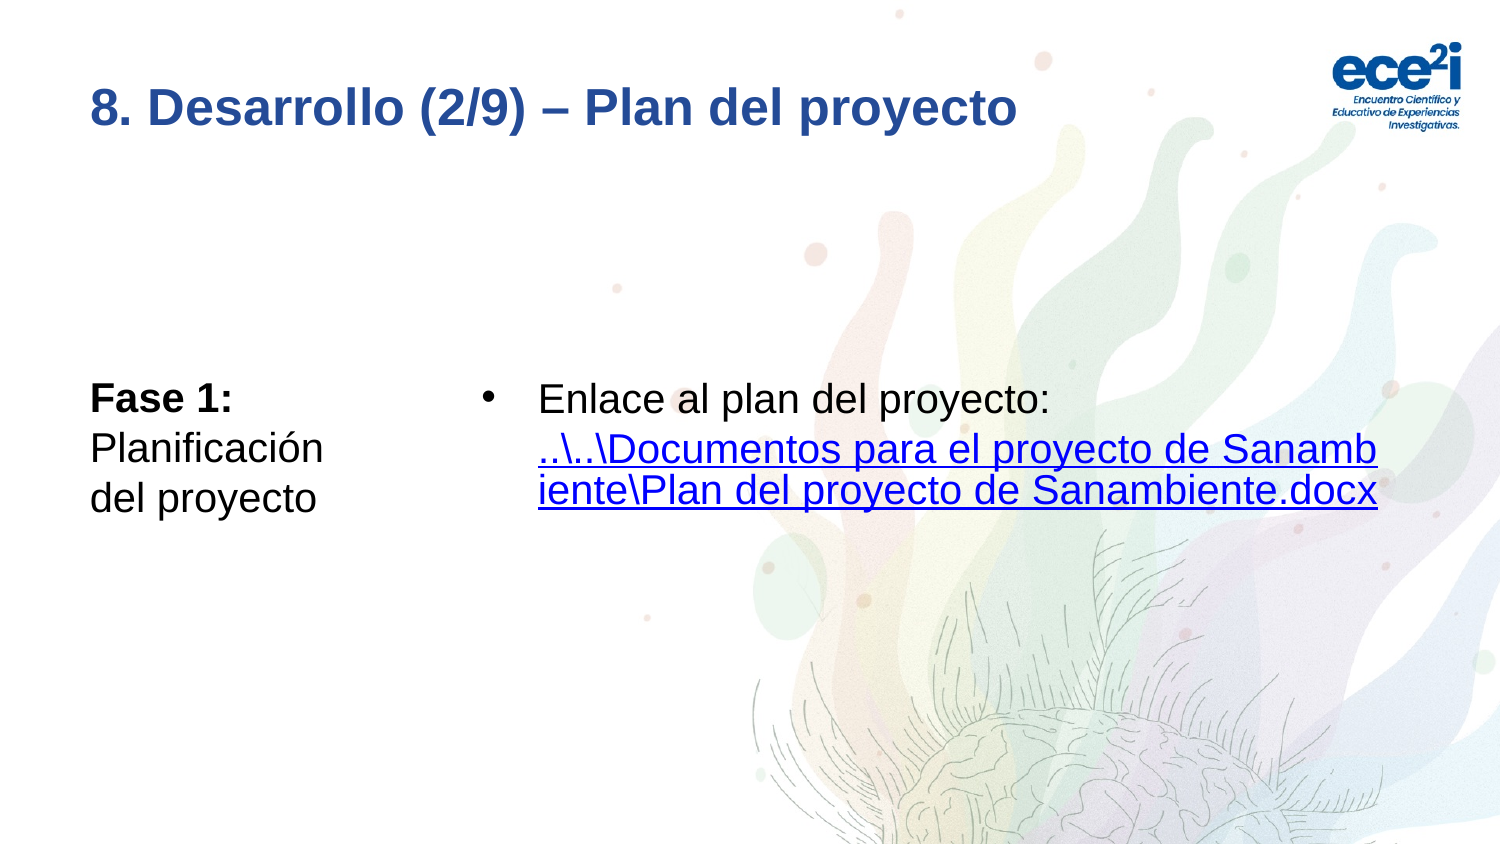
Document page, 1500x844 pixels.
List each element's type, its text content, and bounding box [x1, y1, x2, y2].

picture [0, 0, 1500, 844]
title 8. Desarrollo (2/9) – Plan del proyecto [75, 33, 1047, 175]
list Enlace al plan del proyecto: ..\..\Documentos para el proyecto de Sanambiente\Plan del proyecto de Sanambiente.docx [466, 363, 1402, 531]
text_box Fase 1: Planificación del proyecto [75, 363, 388, 529]
